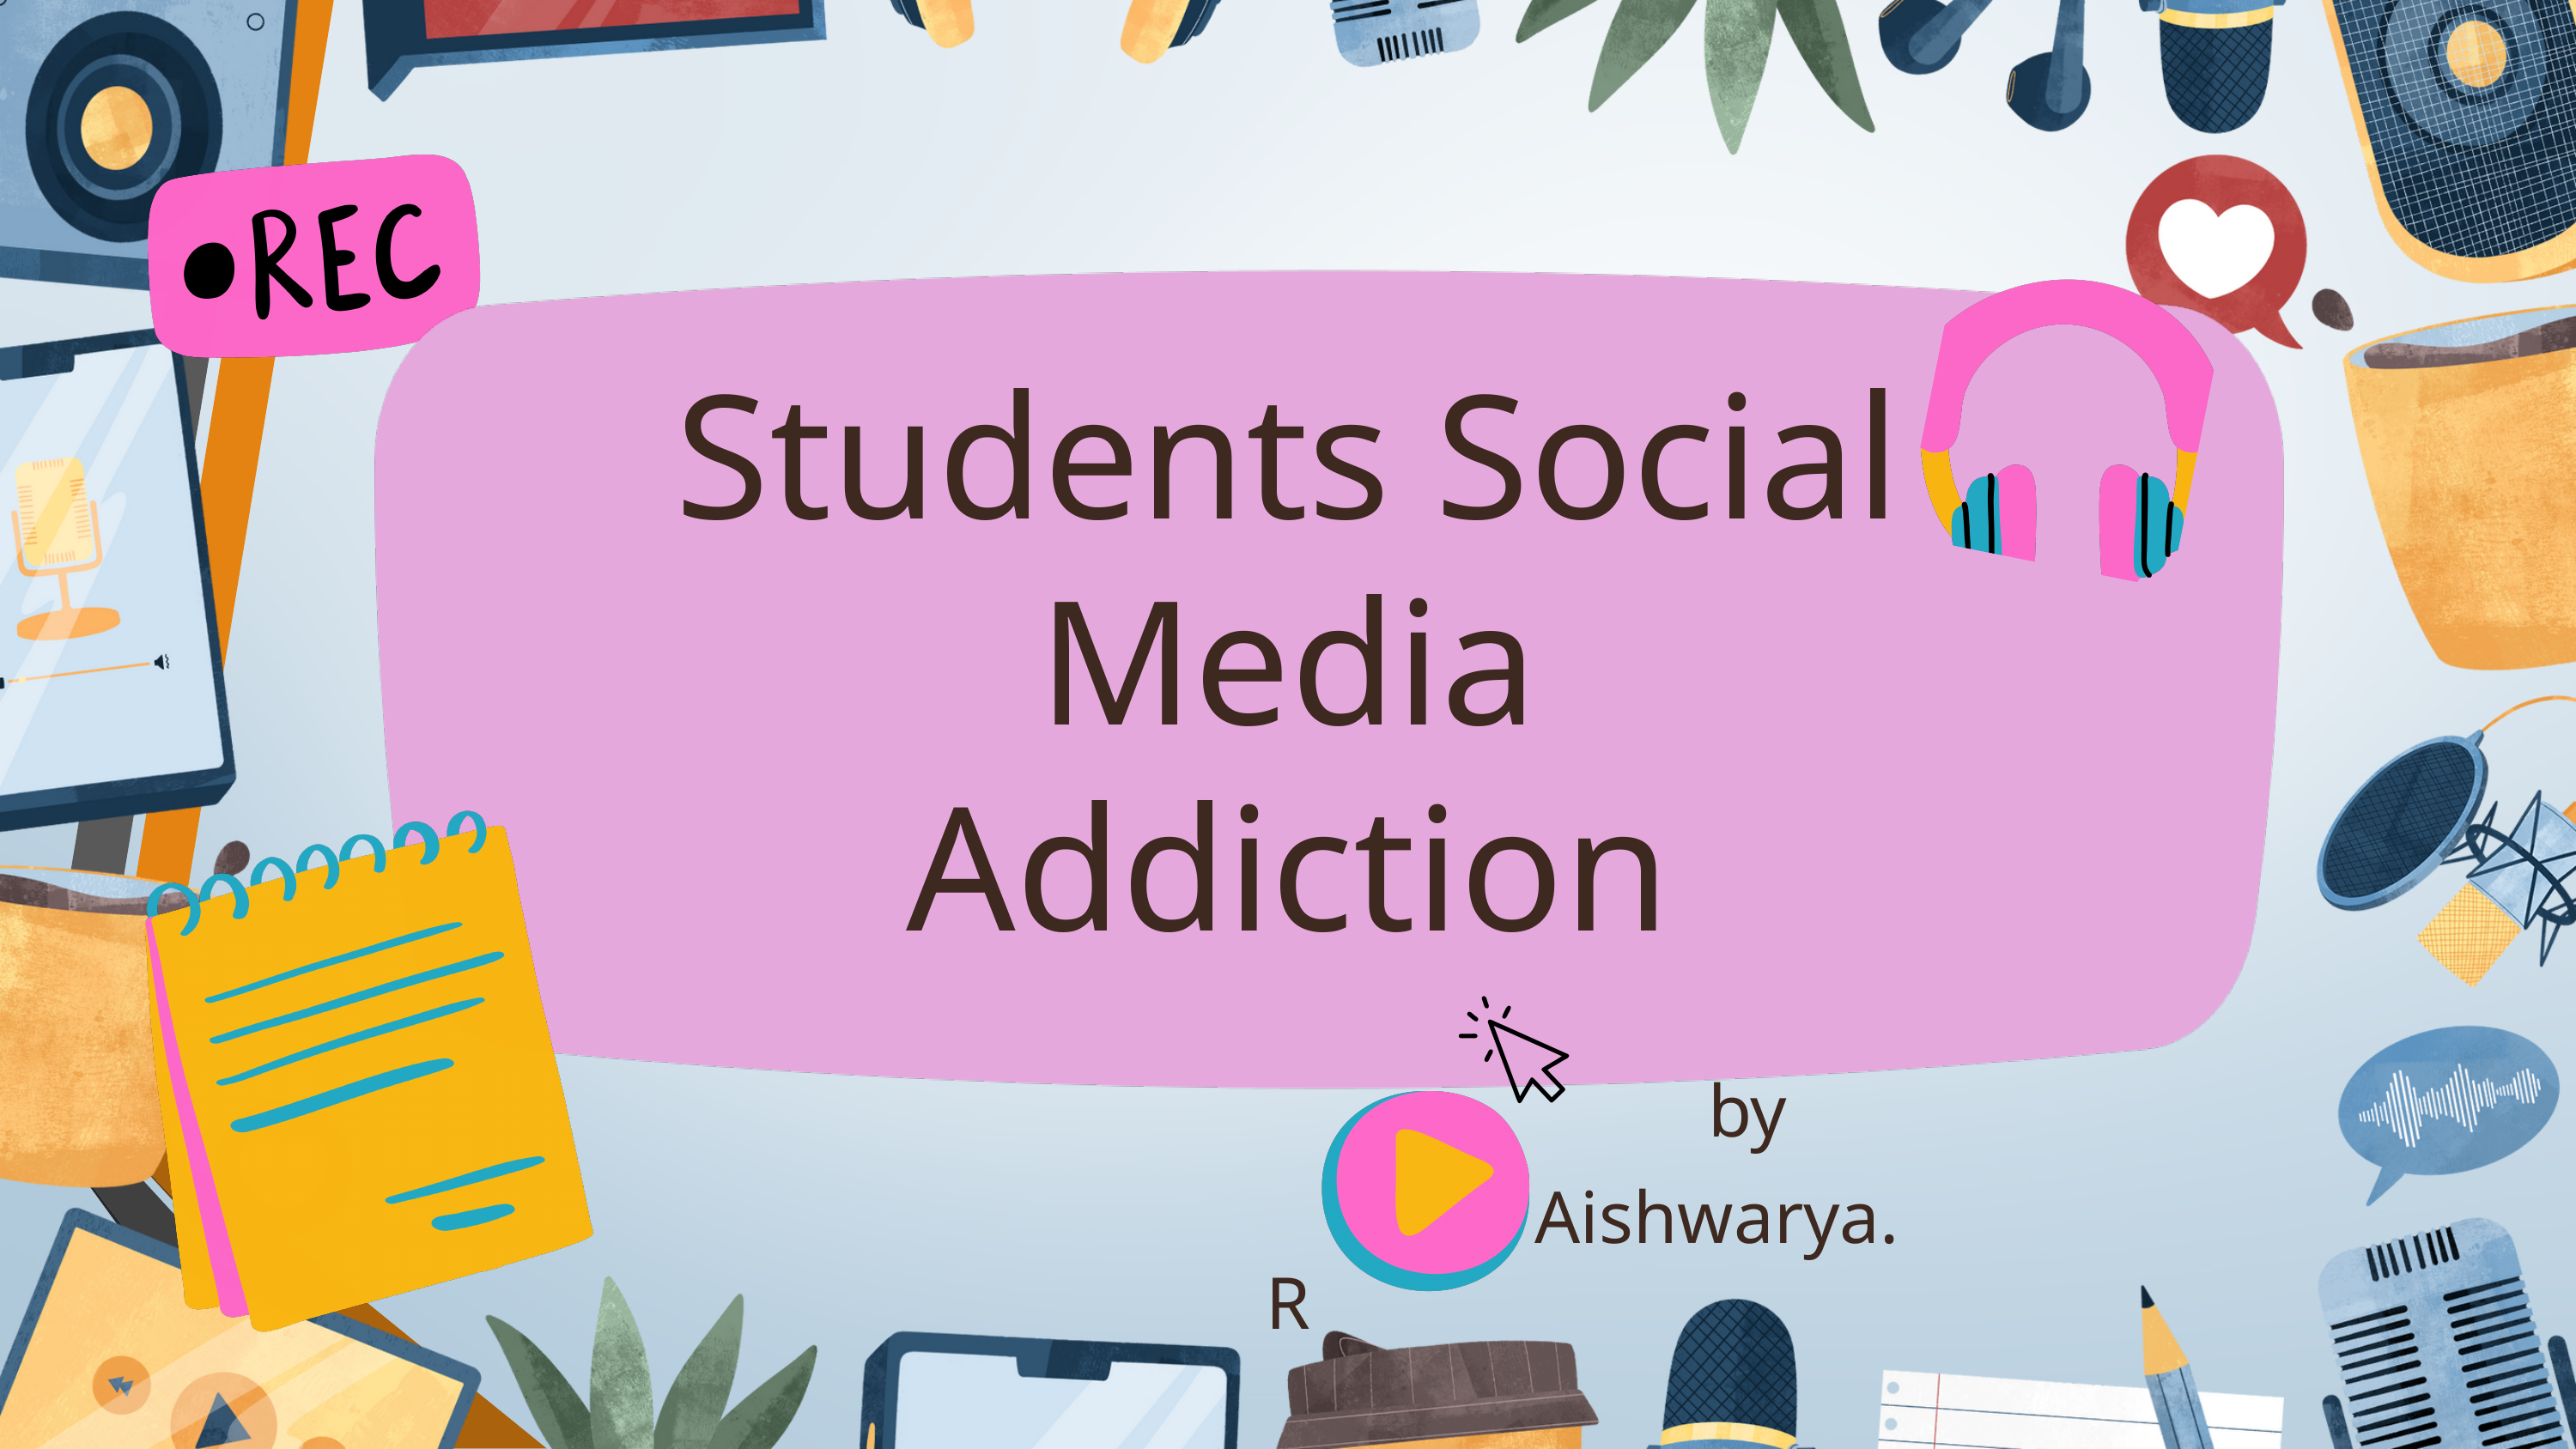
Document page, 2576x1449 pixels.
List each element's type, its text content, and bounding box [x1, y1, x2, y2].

text_box [1902, 251, 2227, 589]
text_box [373, 259, 1957, 1101]
text_box [1318, 1067, 1546, 1328]
text_box [144, 144, 481, 358]
text_box [1917, 259, 2287, 1101]
text_box [0, 0, 2576, 1449]
text_box [1458, 996, 1571, 1104]
text_box [144, 809, 595, 1332]
text_box Students Social Media Addiction by Aishwarya. R [659, 347, 1917, 1343]
